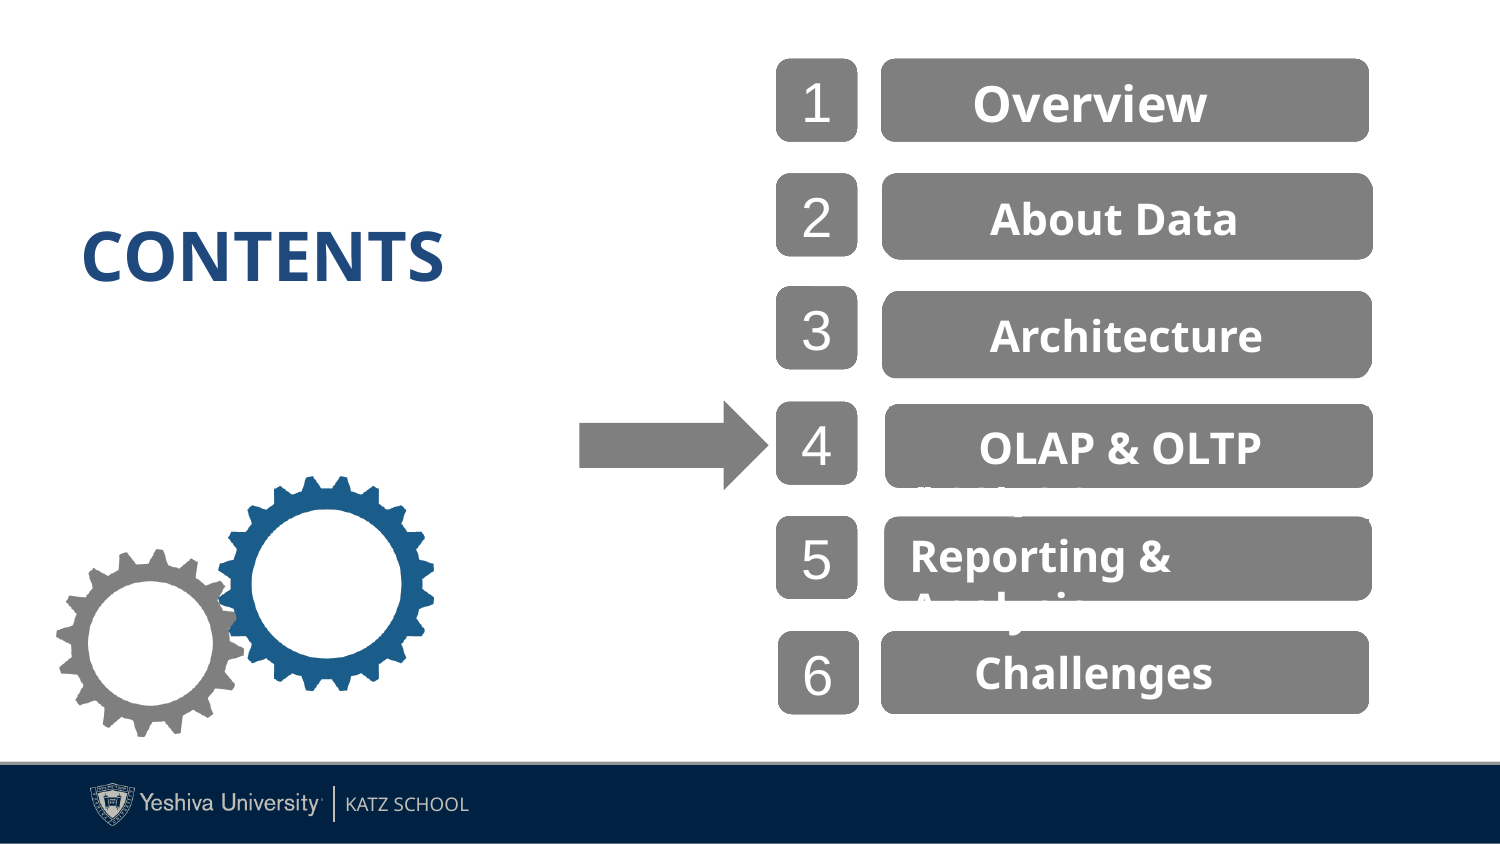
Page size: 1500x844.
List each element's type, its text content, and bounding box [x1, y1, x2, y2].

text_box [885, 517, 1372, 601]
text_box 2 [776, 173, 858, 257]
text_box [881, 295, 1370, 379]
text_box 3 [776, 286, 858, 370]
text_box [880, 631, 1369, 715]
text_box 4 [776, 401, 858, 485]
text_box [579, 400, 769, 491]
picture [90, 783, 323, 826]
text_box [881, 173, 1370, 257]
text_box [880, 58, 1369, 142]
text_box 6 [778, 631, 859, 715]
text_box 1 [776, 58, 858, 142]
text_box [885, 403, 1374, 487]
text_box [884, 290, 1373, 297]
text_box CONTENTS [6, 204, 461, 303]
picture [55, 475, 434, 738]
text_box 5 [776, 516, 858, 599]
